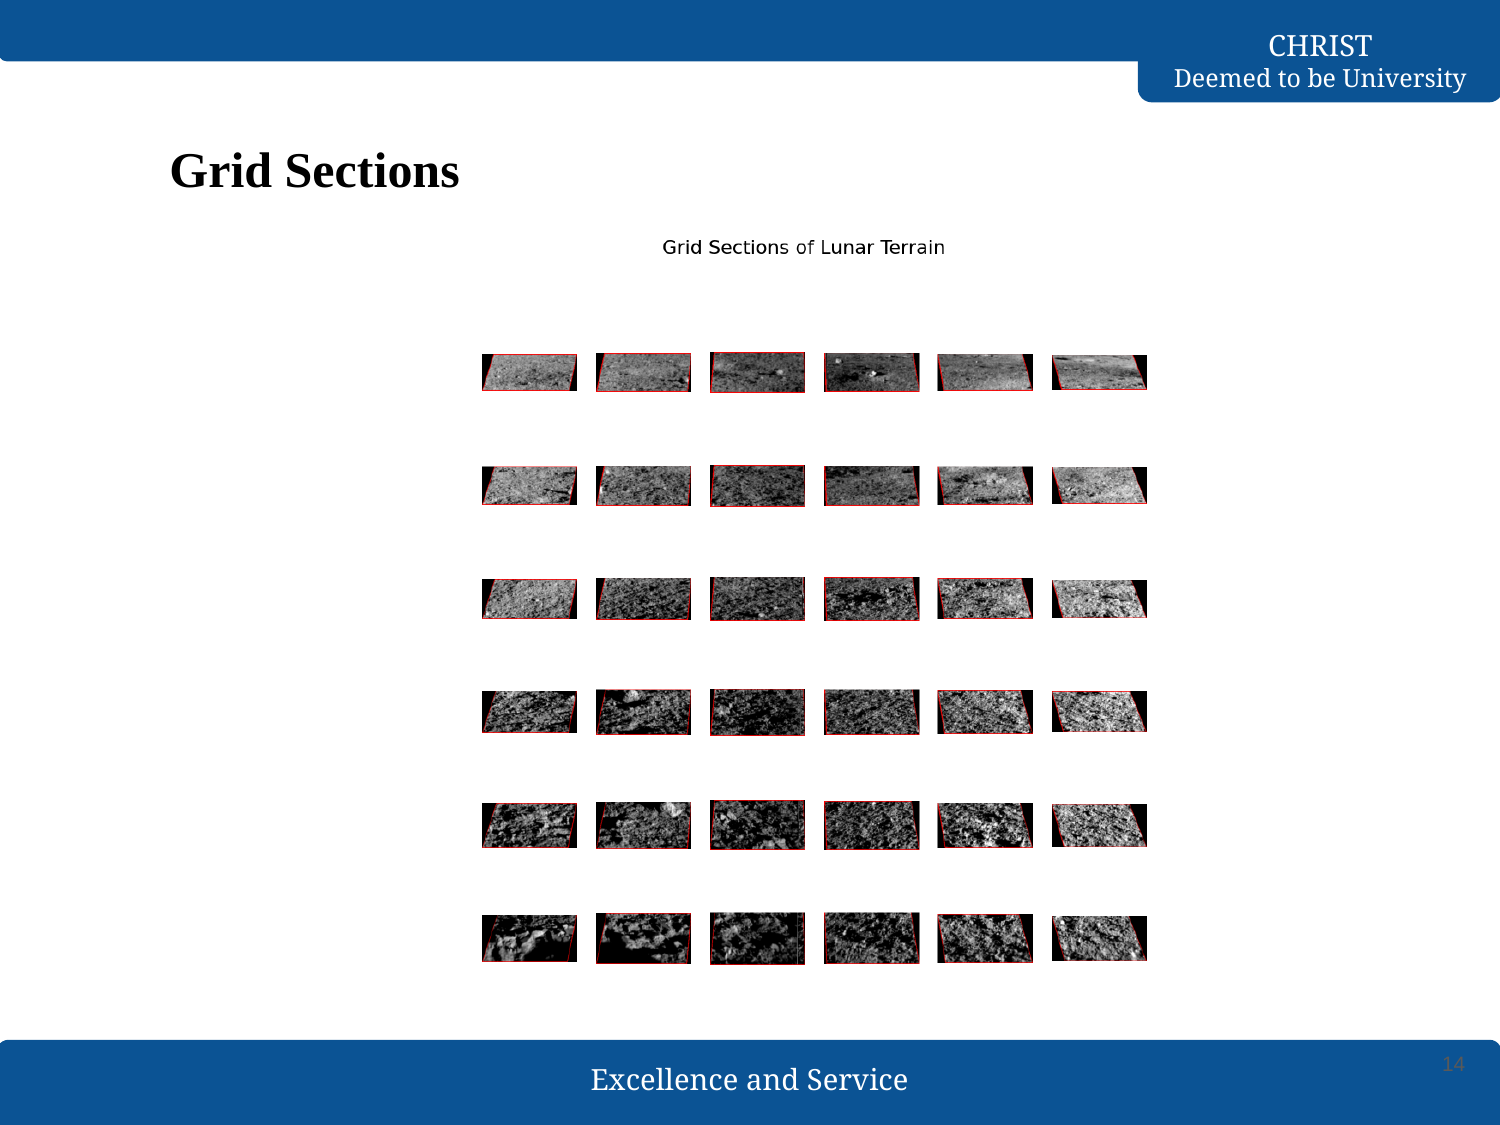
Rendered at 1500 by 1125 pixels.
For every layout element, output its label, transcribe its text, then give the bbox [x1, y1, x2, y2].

slide_number 14 [1389, 1020, 1480, 1106]
text_box Grid Sections [154, 129, 769, 205]
picture [472, 231, 1155, 974]
